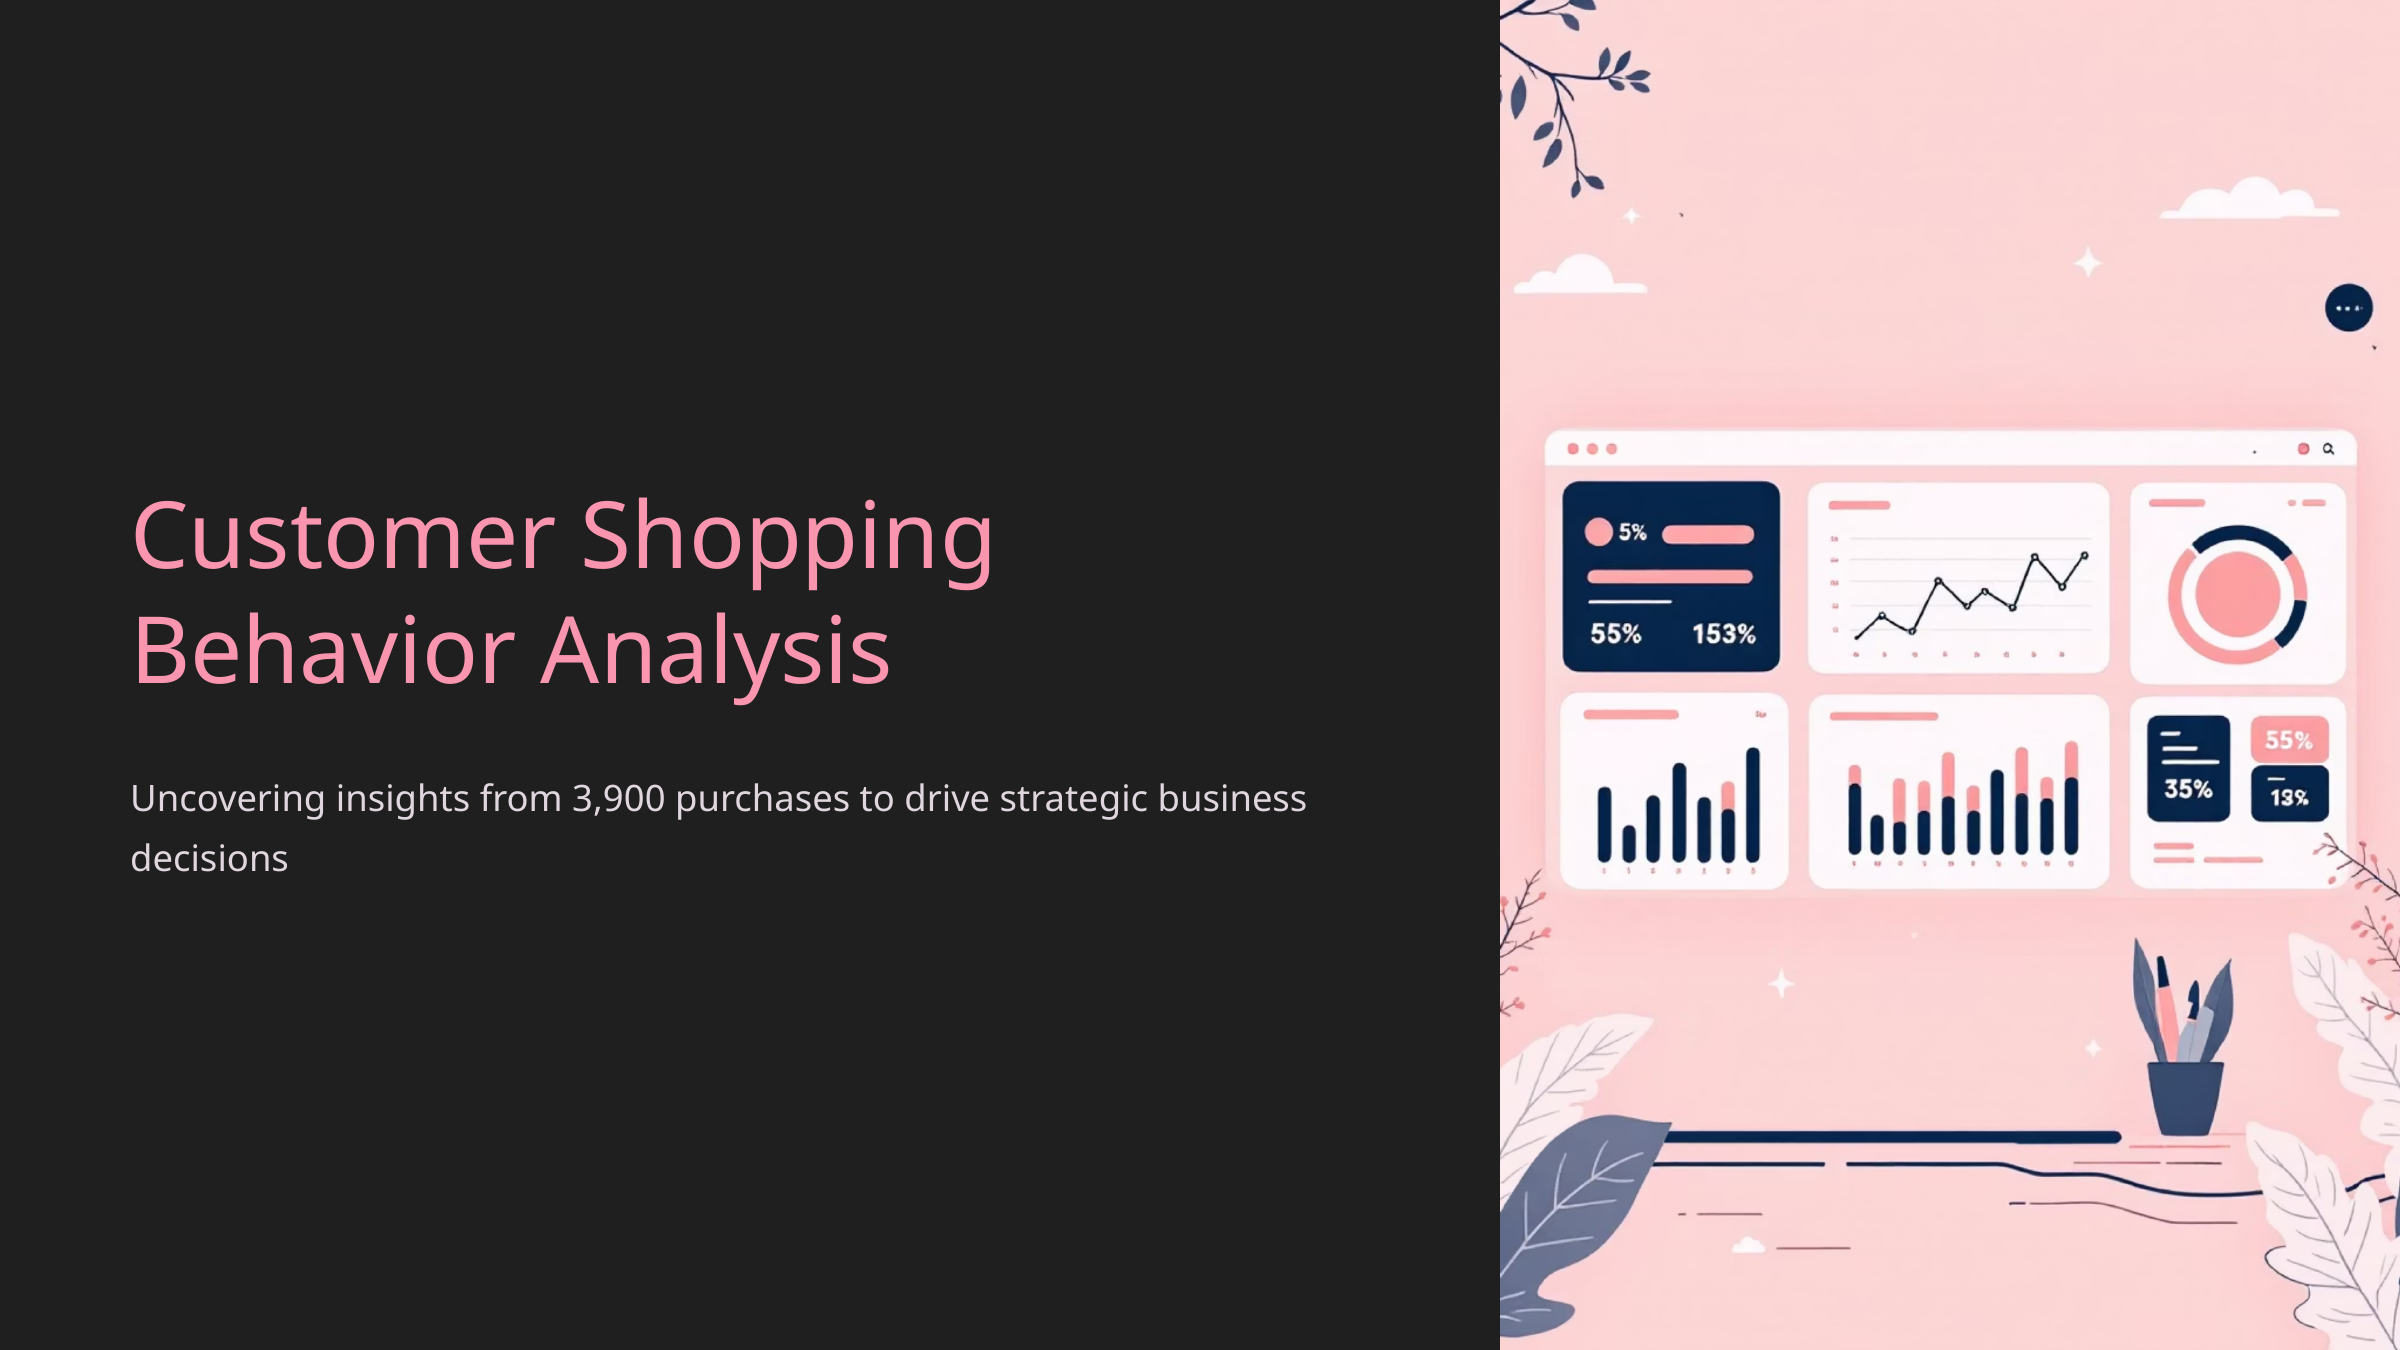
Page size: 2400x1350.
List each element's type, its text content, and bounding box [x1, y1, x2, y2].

text_box Customer Shopping Behavior Analysis [130, 471, 1370, 704]
text_box Uncovering insights from 3,900 purchases to drive strategic business decisions [130, 759, 1370, 879]
picture [1499, 0, 2400, 1350]
